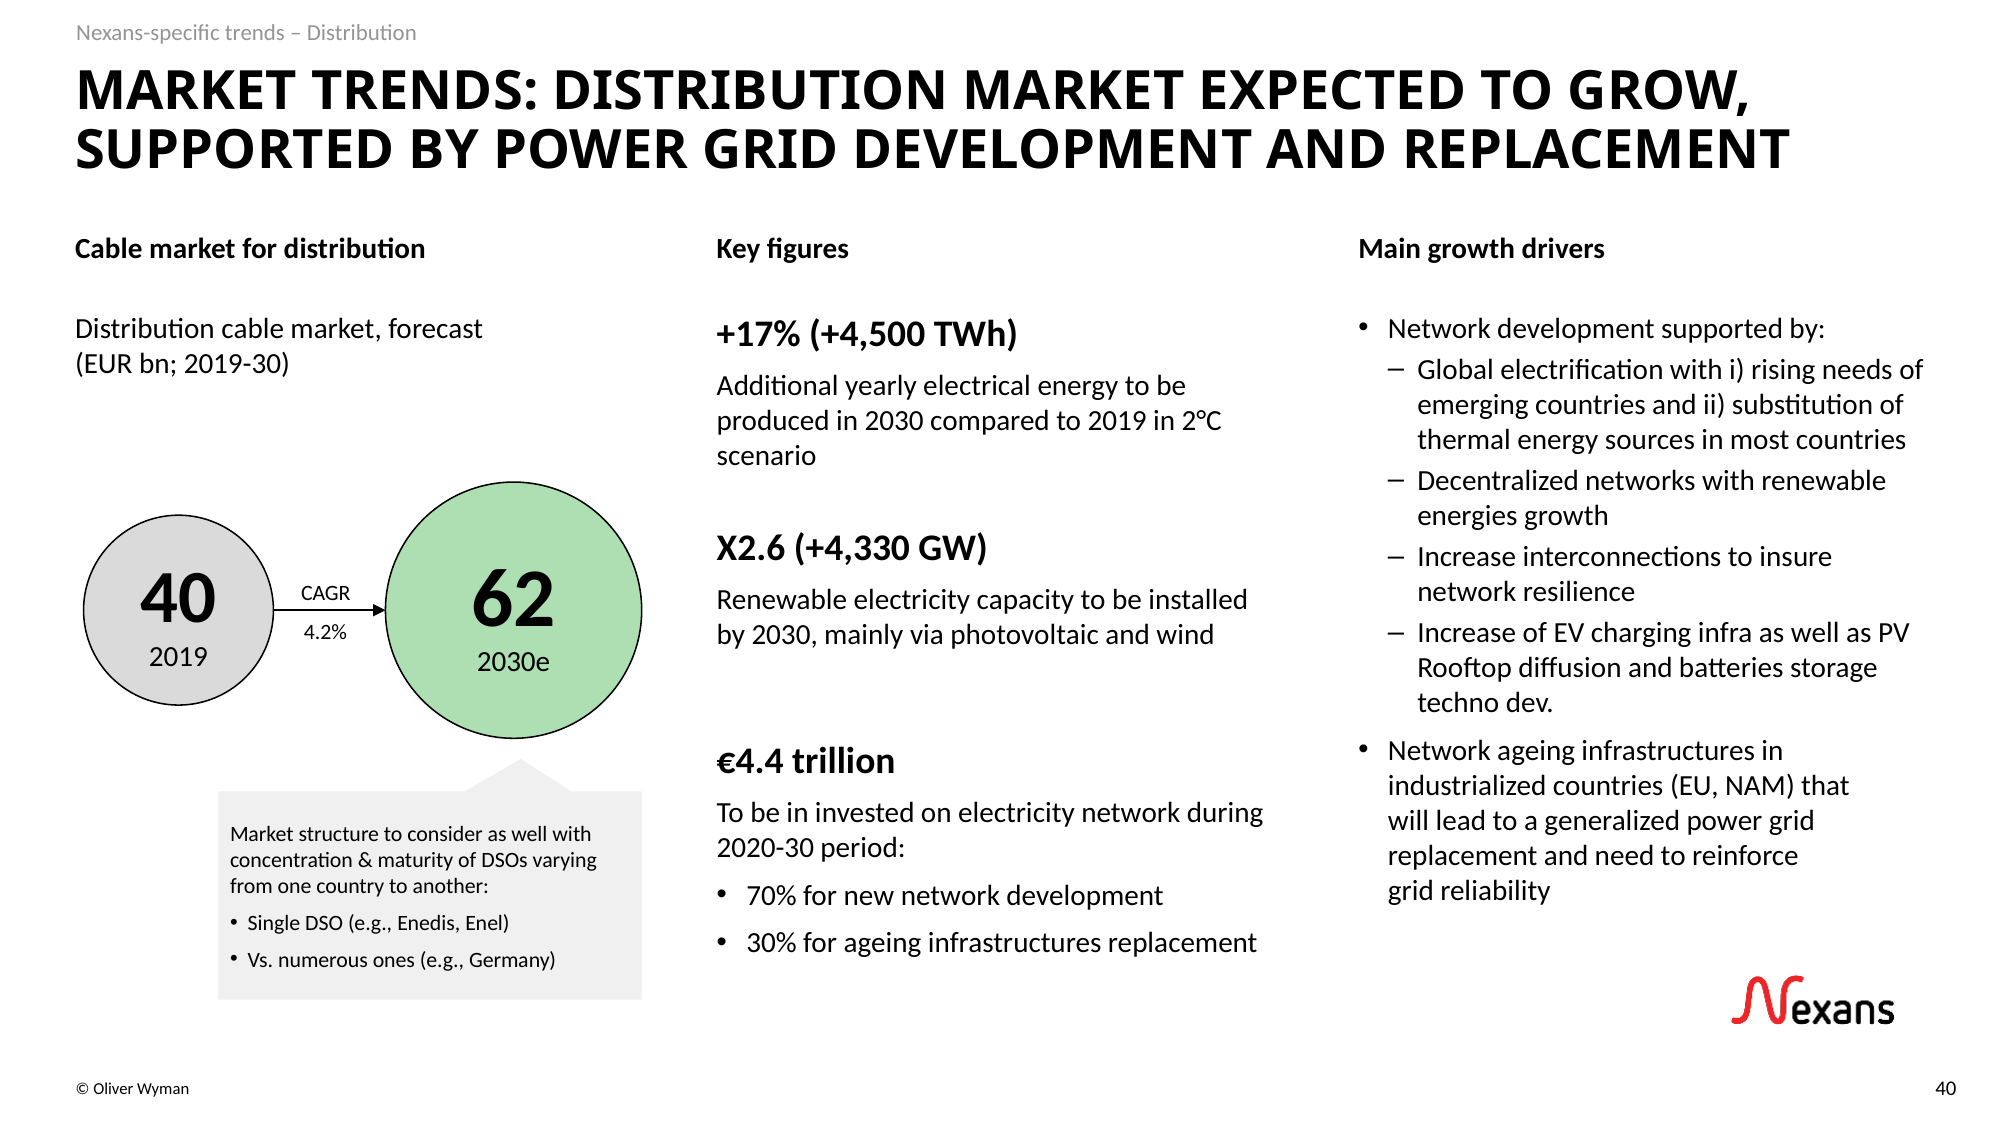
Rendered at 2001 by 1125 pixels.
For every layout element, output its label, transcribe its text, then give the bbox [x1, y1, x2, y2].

text_box €4.4 trillion To be in invested on electricity network during 2020-30 period: 70% for new network development 30% for ageing infrastructures replacement [716, 736, 1284, 912]
picture [1730, 974, 1894, 1025]
list Cable market for distribution [75, 229, 642, 300]
text_box Market structure to consider as well with concentration & maturity of DSOs varying from one country to another: Single DSO (e.g., Enedis, Enel) Vs. numerous ones (e.g., Germany) [217, 758, 643, 1001]
list Main growth drivers [1358, 229, 1925, 300]
list +17% (+4,500 TWh) Additional yearly electrical energy to be produced in 2030 compared to 2019 in 2°C scenario [716, 308, 1284, 485]
title MARKET TRENDS: DISTRIBUTION MARKET EXPECTED TO GROW, SUPPORTED BY POWER GRID DEVELOPMENT AND REPLACEMENT [75, 63, 1925, 188]
list Network development supported by: Global electrification with i) rising needs of emerging countries and ii) substitution of thermal energy sources in most countries Decentralized networks with renewable energies growth Increase interconnections to insure network resilience Increase of EV charging infra as well as PV Rooftop diffusion and batteries storage techno dev. Network ageing infrastructures in industrialized countries (EU, NAM) that will lead to a generalized power grid replacement and need to reinforce grid reliability [1358, 308, 1925, 1050]
text_box 4.2% [303, 617, 348, 645]
text_box X2.6 (+4,330 GW) Renewable electricity capacity to be installed by 2030, mainly via photovoltaic and wind [716, 522, 1284, 698]
list Distribution cable market, forecast (EUR bn; 2019-30) [75, 308, 642, 404]
text_box 62 2030e [384, 481, 643, 740]
text_box 40 2019 [82, 514, 275, 706]
list Key figures [716, 229, 1284, 300]
text_box Nexans-specific trends – Distribution [75, 17, 418, 46]
text_box CAGR [300, 578, 351, 606]
